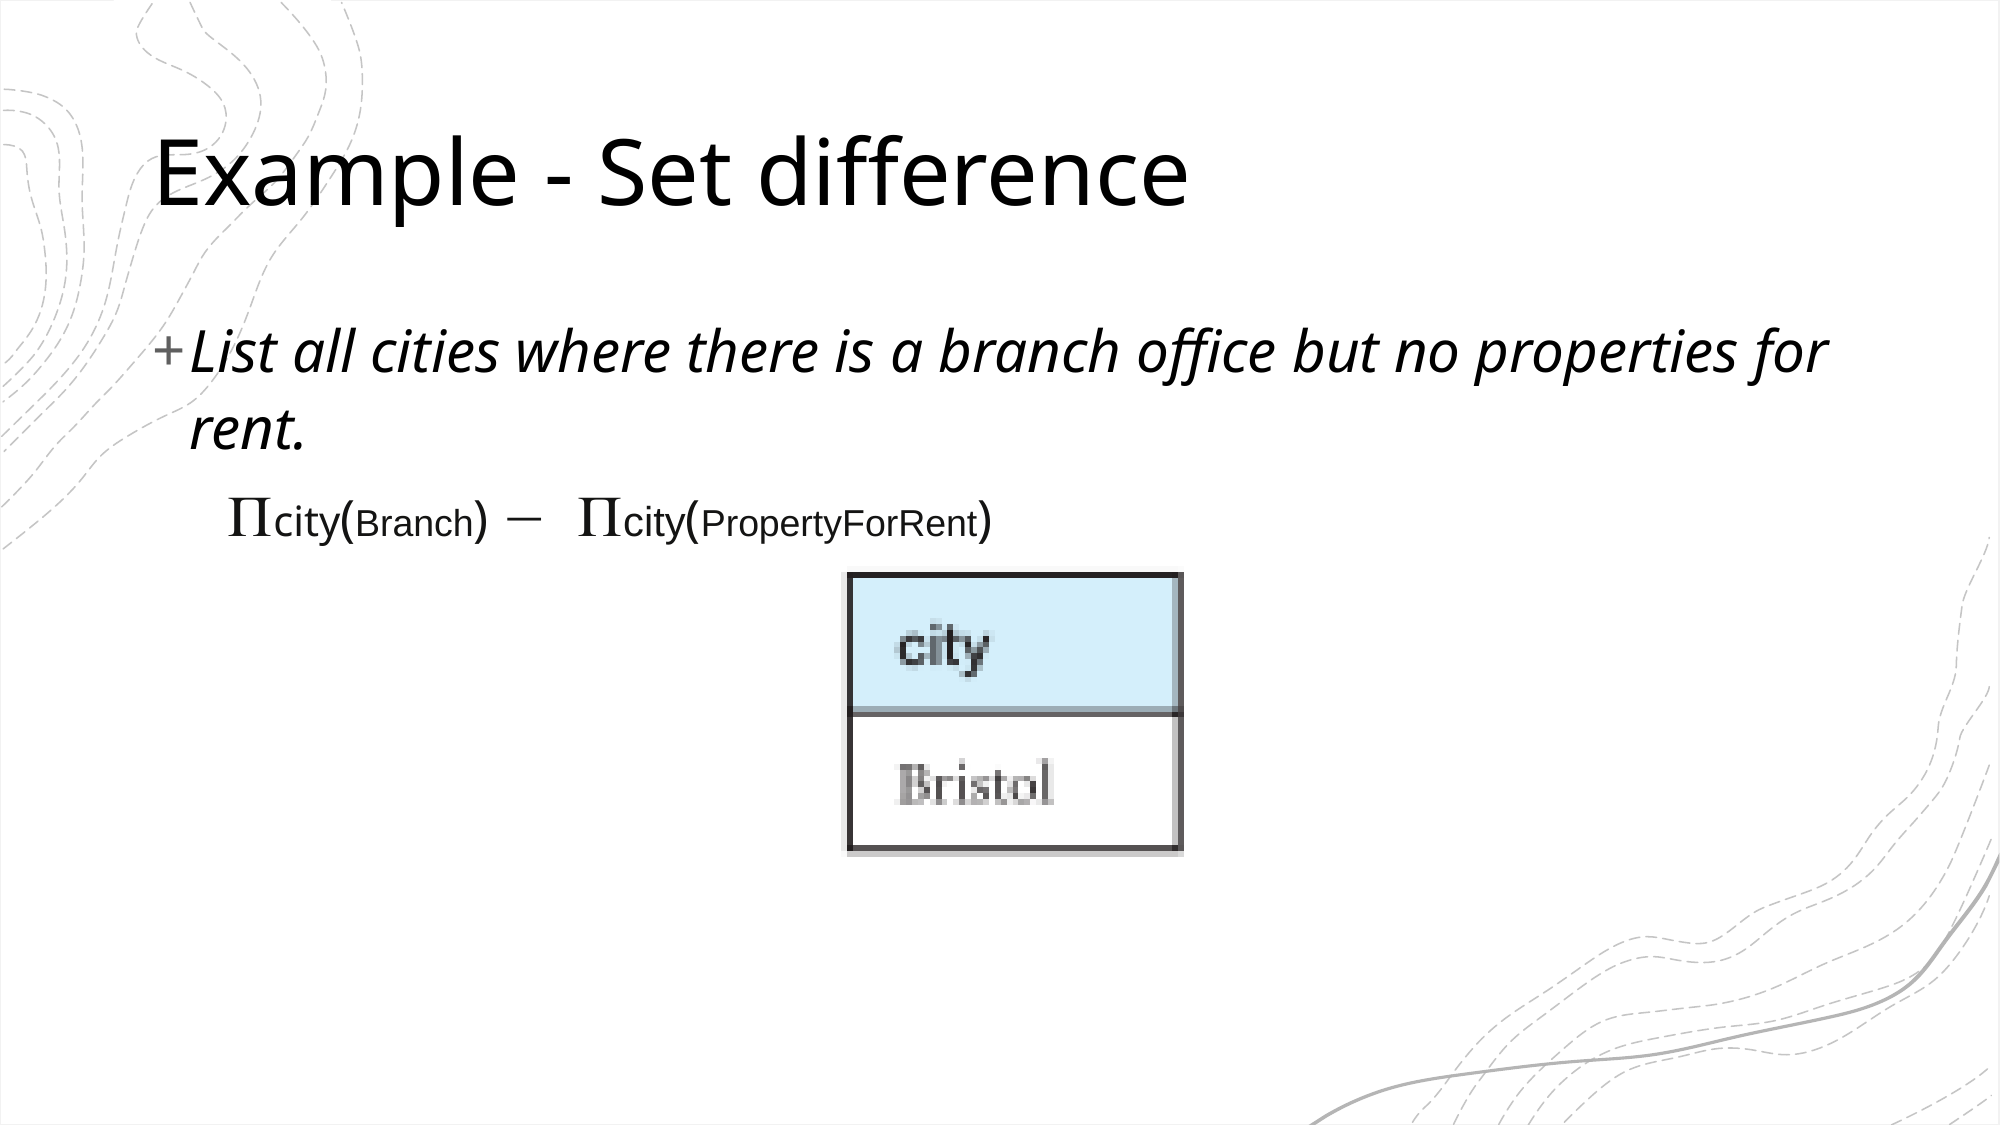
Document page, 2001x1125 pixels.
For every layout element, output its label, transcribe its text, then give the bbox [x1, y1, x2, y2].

list List all cities where there is a branch office but no properties for rent. Πcity(Branch) − Πcity(PropertyForRent) [137, 299, 1863, 1014]
title Example - Set difference [137, 59, 1863, 278]
picture [806, 549, 1209, 869]
